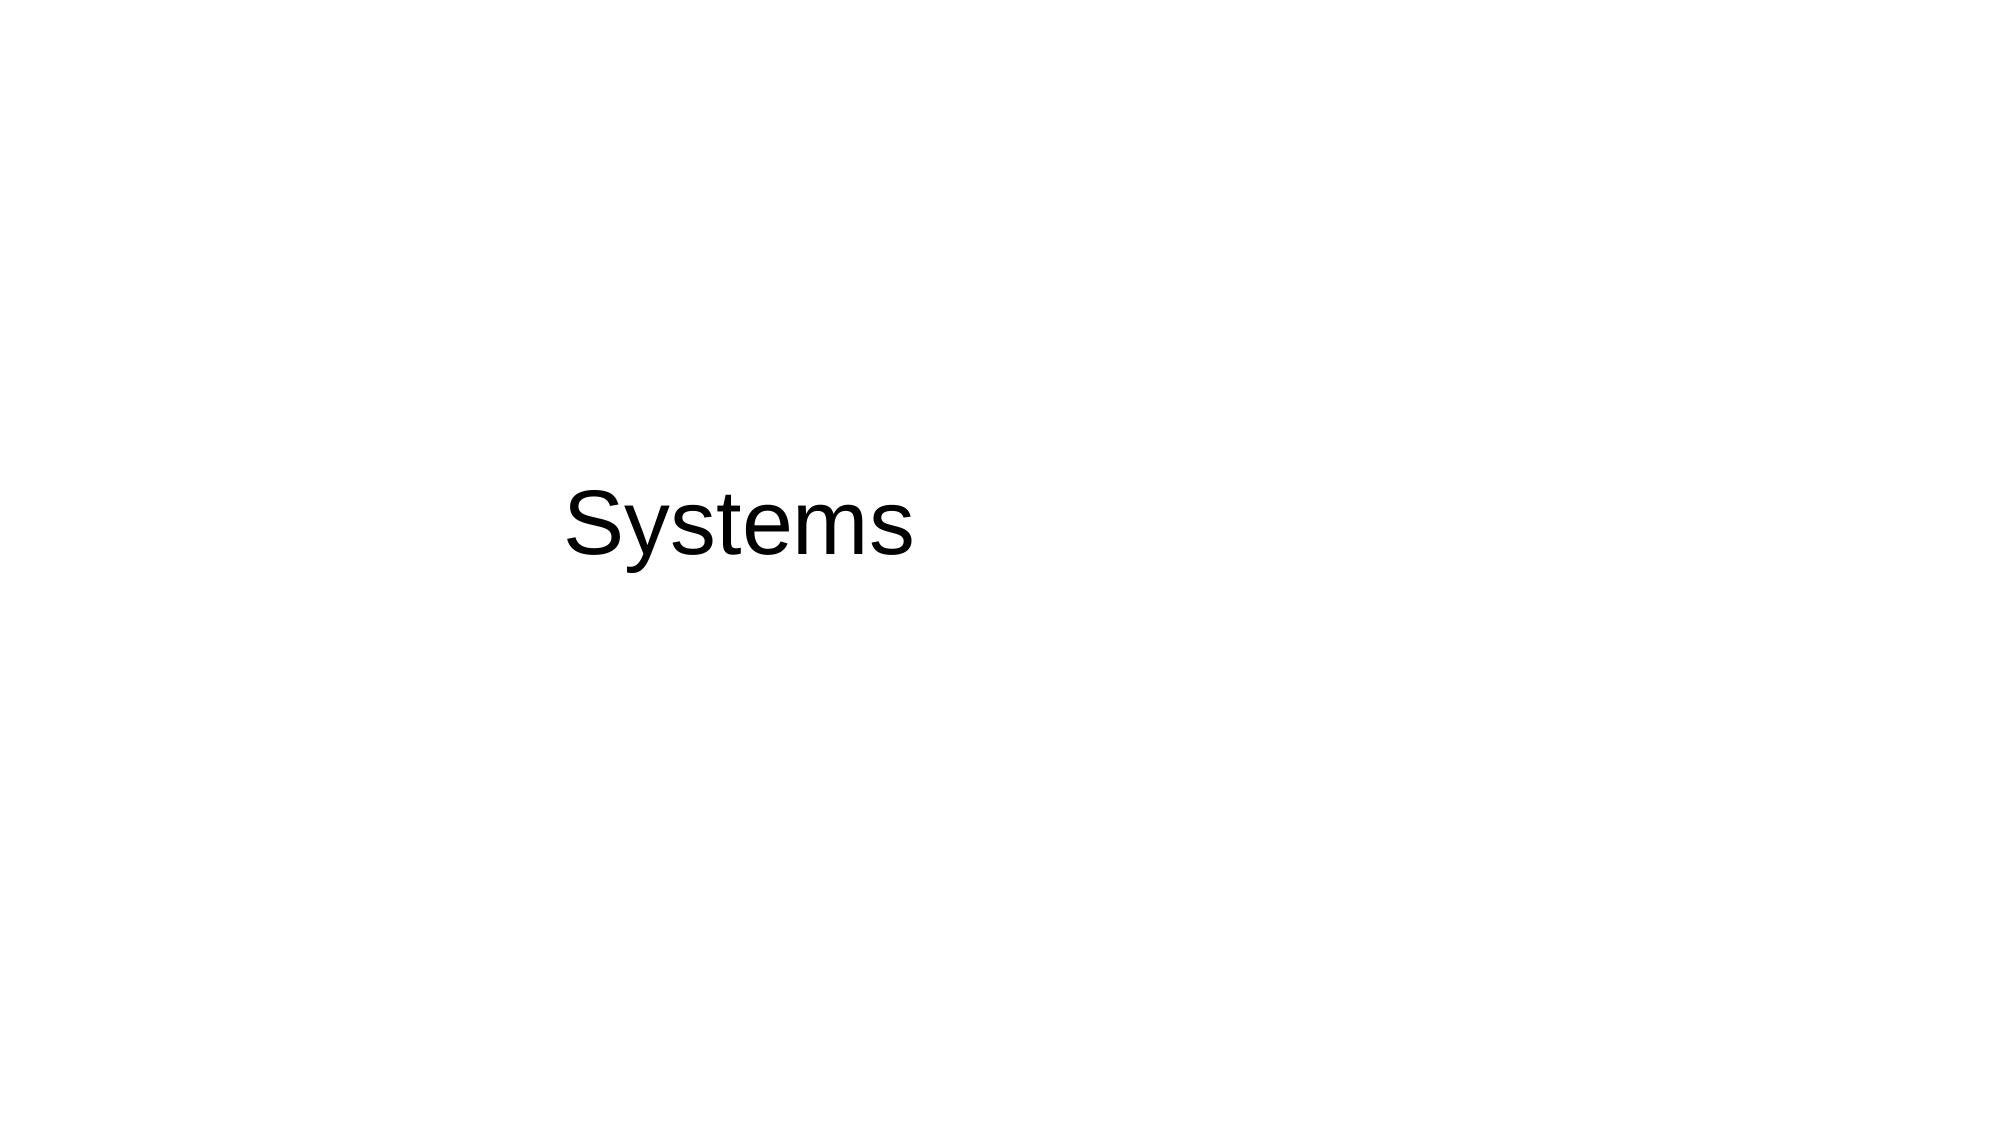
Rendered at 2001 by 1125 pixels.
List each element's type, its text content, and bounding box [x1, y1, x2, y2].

title Systems [548, 415, 2000, 634]
